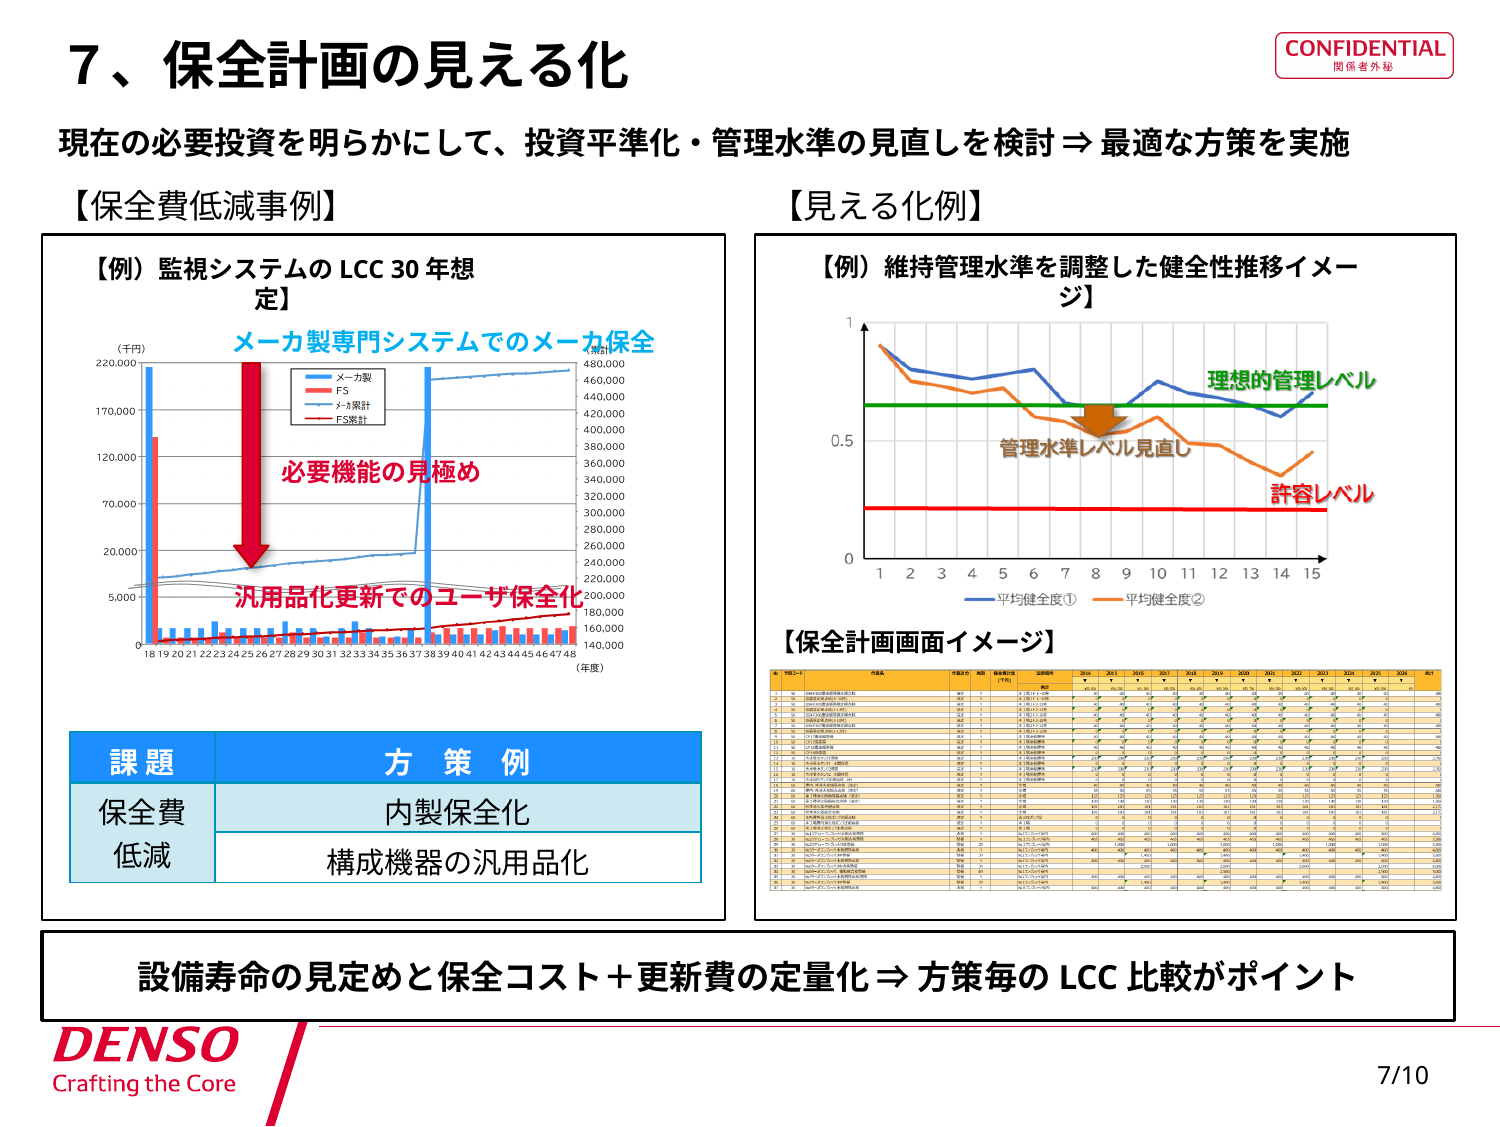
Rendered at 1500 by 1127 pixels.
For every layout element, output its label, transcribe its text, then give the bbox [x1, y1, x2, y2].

text_box 【保全計画画面イメージ】 [751, 618, 1089, 664]
table_header 課 題 [71, 733, 214, 781]
text_box メーカ製専門システムでのメーカ保全 [215, 318, 671, 364]
picture [769, 669, 1442, 891]
title ７、保全計画の見える化 [0, 32, 1500, 110]
text_box 【見える化例】 [755, 177, 1086, 233]
picture [88, 331, 634, 681]
text_box 【例）維持管理水準を調整した健全性推移イメージ】 [776, 244, 1392, 320]
table_cell 構成機器の汎用品化 [216, 833, 700, 882]
text_box [753, 232, 1458, 922]
picture [612, 334, 619, 341]
text_box [40, 232, 727, 922]
table_header 方 策 例 [216, 733, 700, 781]
table_cell 保全費 低減 [71, 784, 214, 882]
text_box 現在の必要投資を明らかにして、投資平準化・管理水準の見直しを検討 ⇒ 最適な方策を実施 [43, 115, 1366, 169]
text_box 設備寿命の見定めと保全コスト＋更新費の定量化 ⇒ 方策毎のLCC比較がポイント [40, 929, 1457, 1022]
text_box 7/10 [1347, 1051, 1459, 1097]
text_box 【保全費低減事例】 [42, 177, 455, 233]
text_box 【例）監視システムのLCC 30年想定】 [51, 245, 508, 321]
table_cell 内製保全化 [216, 784, 700, 831]
picture [820, 306, 1427, 619]
picture [1275, 32, 1455, 79]
